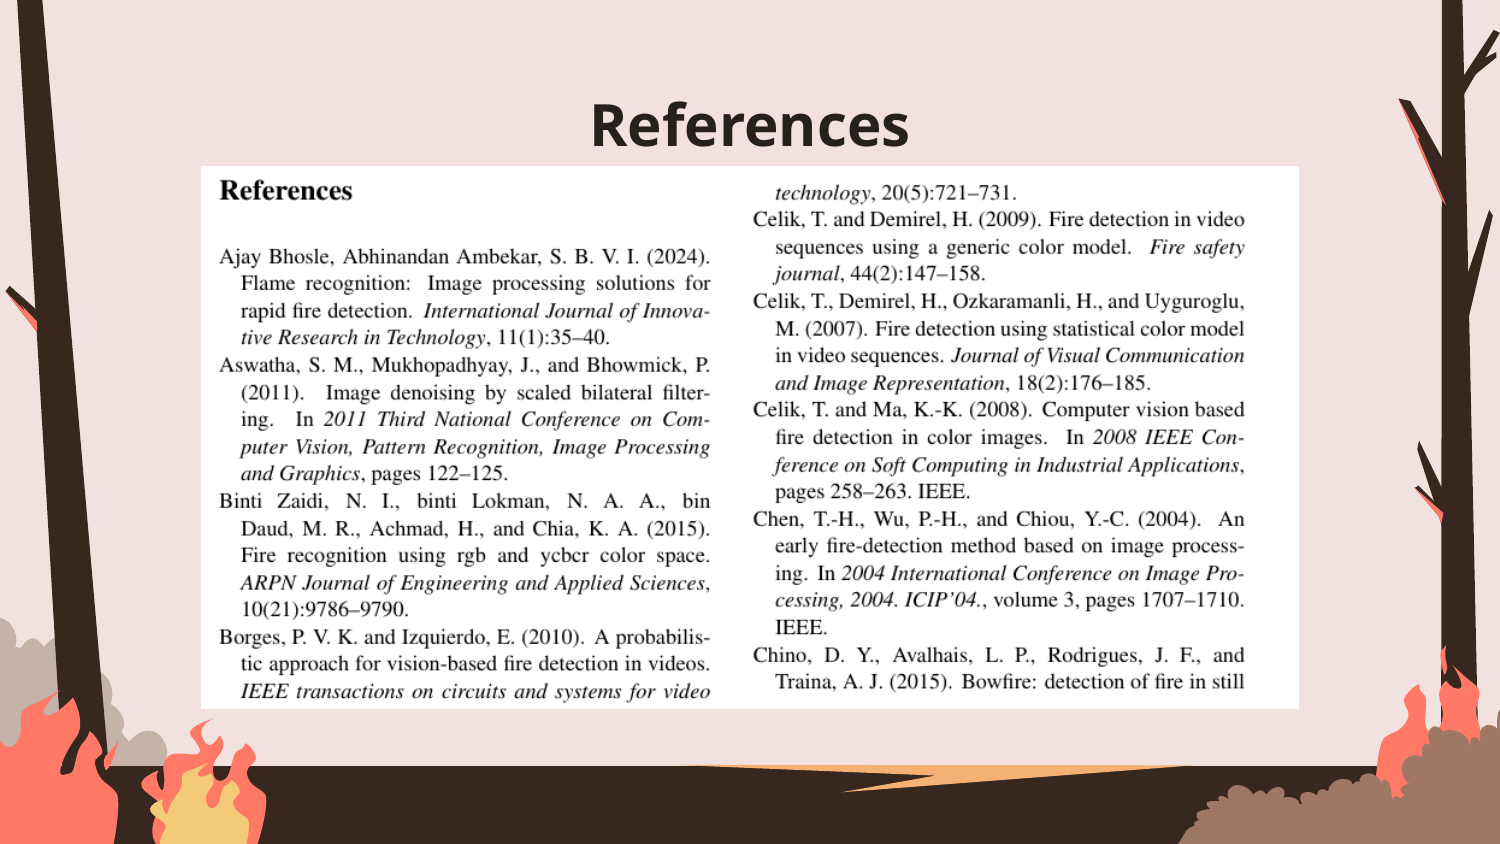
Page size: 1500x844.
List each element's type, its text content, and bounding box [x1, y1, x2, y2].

picture [201, 166, 1299, 710]
title References [118, 72, 1382, 167]
